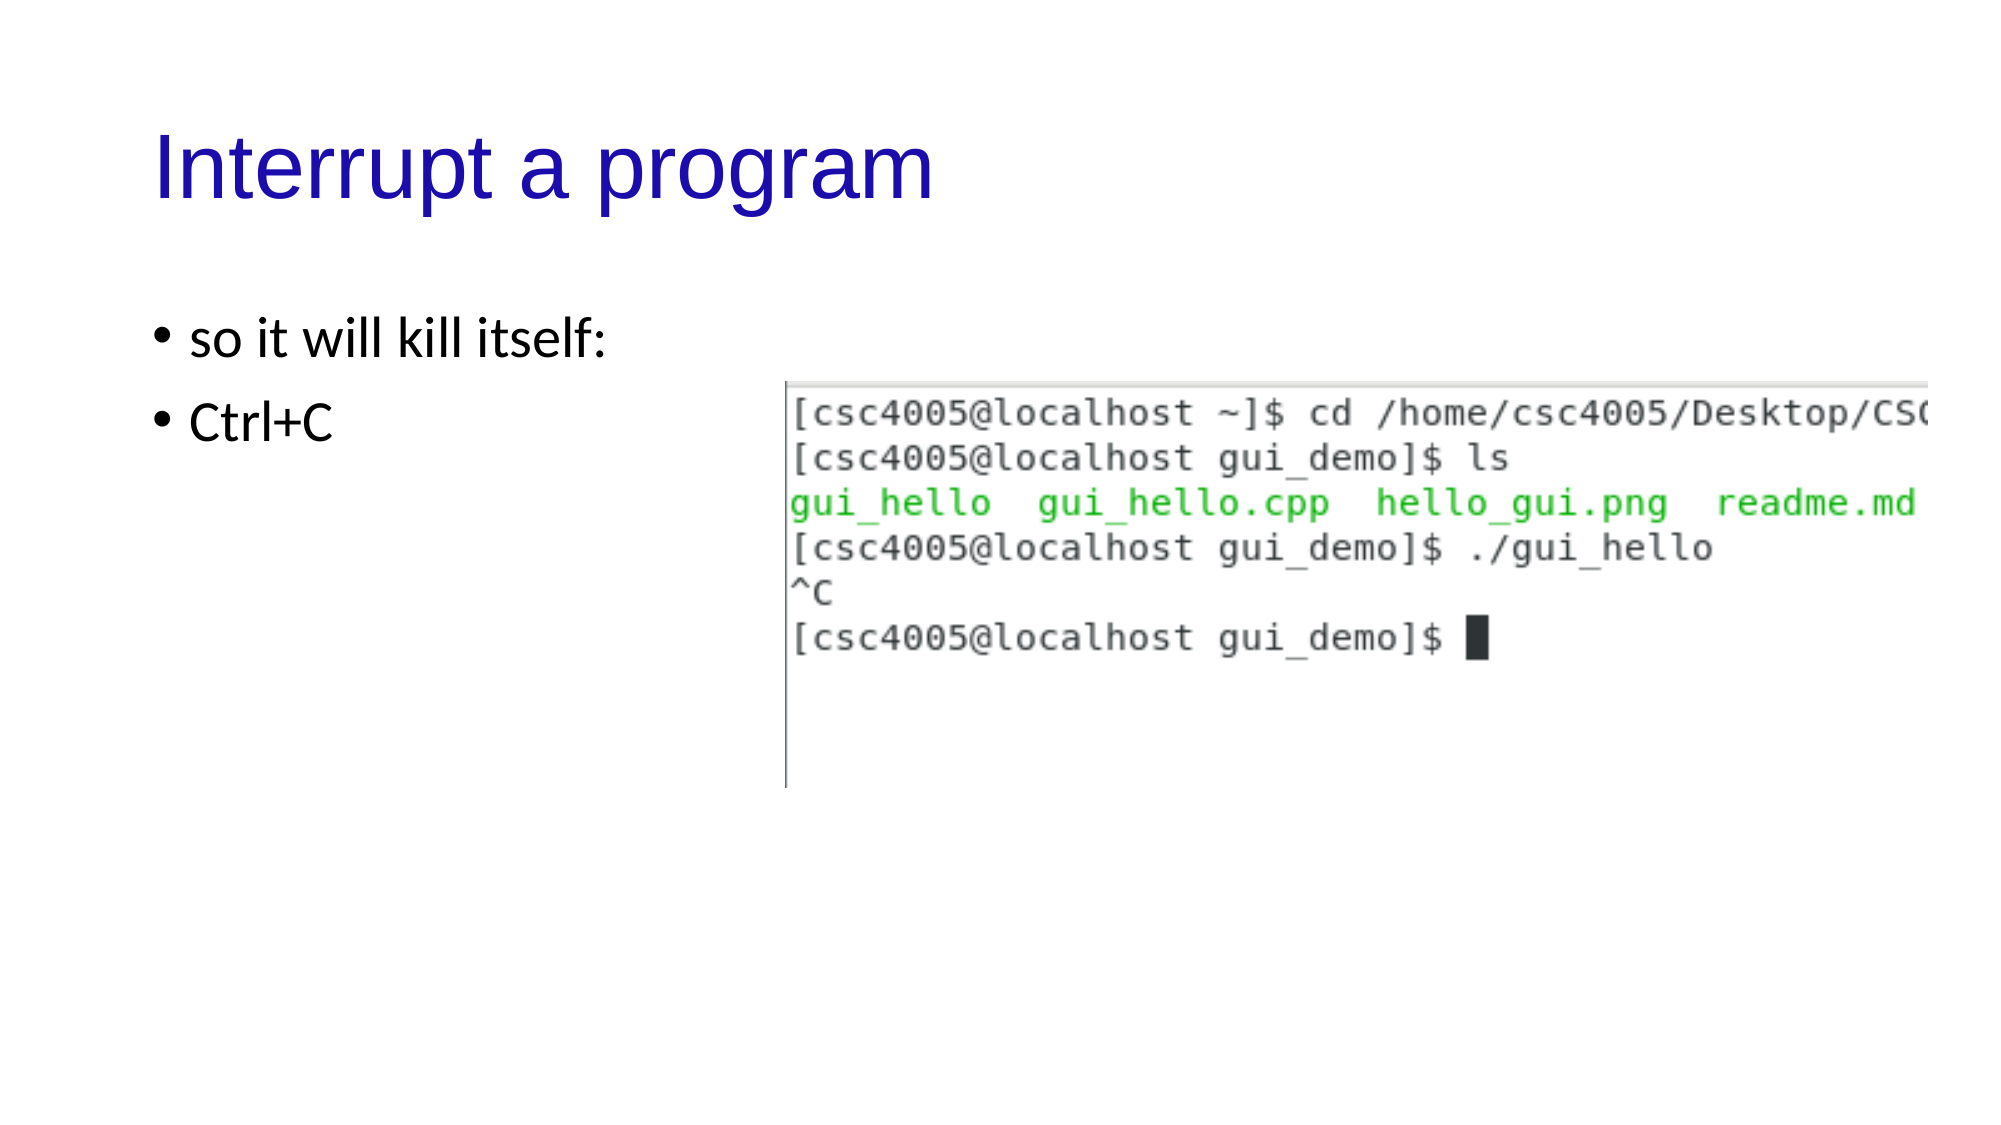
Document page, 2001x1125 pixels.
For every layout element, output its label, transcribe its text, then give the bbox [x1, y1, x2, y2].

picture [785, 381, 1928, 788]
title Interrupt a program [137, 59, 1863, 278]
list so it will kill itself: Ctrl+C [137, 299, 1863, 1014]
